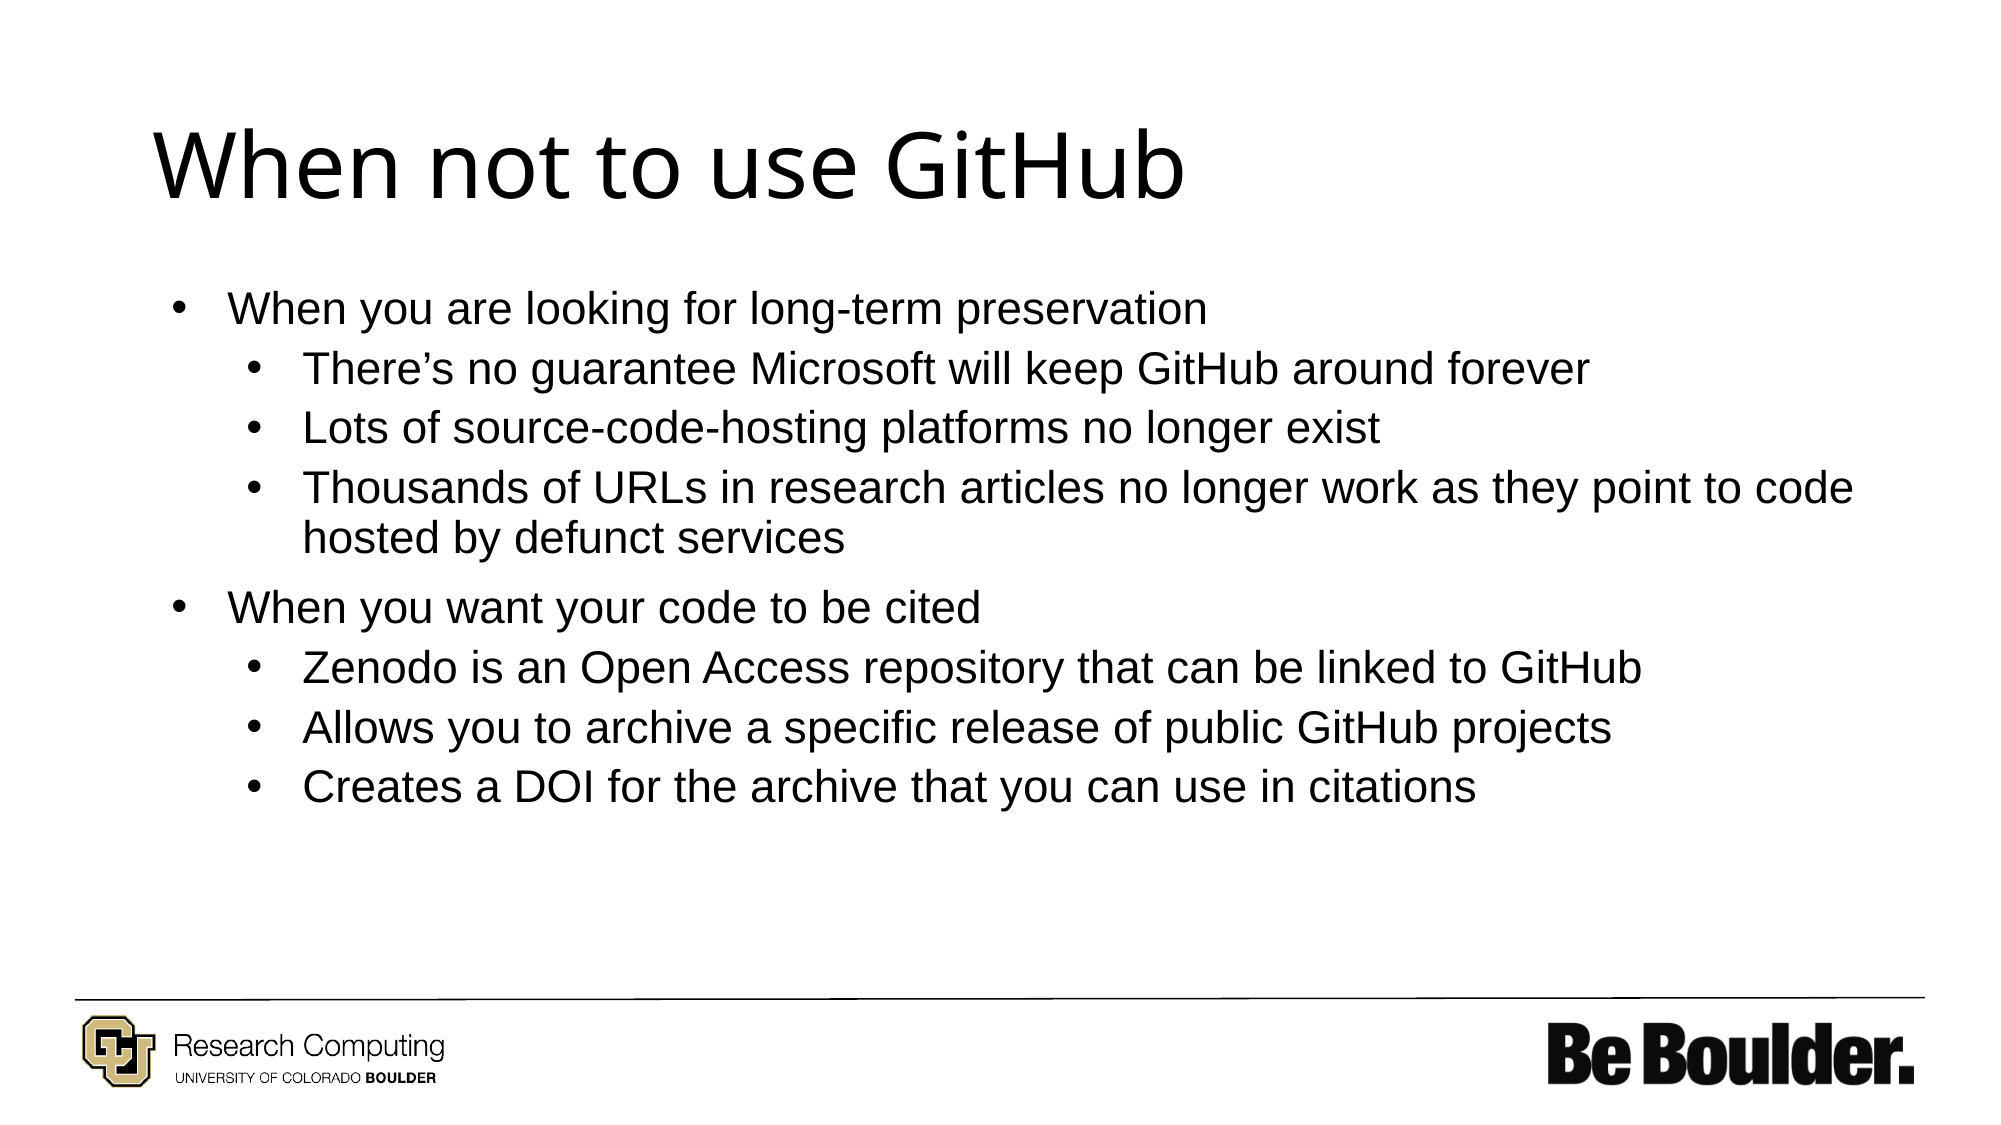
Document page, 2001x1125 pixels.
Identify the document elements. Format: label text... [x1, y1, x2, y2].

title When not to use GitHub [137, 59, 1863, 277]
list When you are looking for long-term preservation There’s no guarantee Microsoft will keep GitHub around forever Lots of source-code-hosting platforms no longer exist Thousands of URLs in research articles no longer work as they point to code hosted by defunct services When you want your code to be cited Zenodo is an Open Access repository that can be linked to GitHub Allows you to archive a specific release of public GitHub projects Creates a DOI for the archive that you can use in citations [137, 277, 1898, 893]
picture [81, 1015, 444, 1088]
picture [1524, 1015, 1938, 1088]
